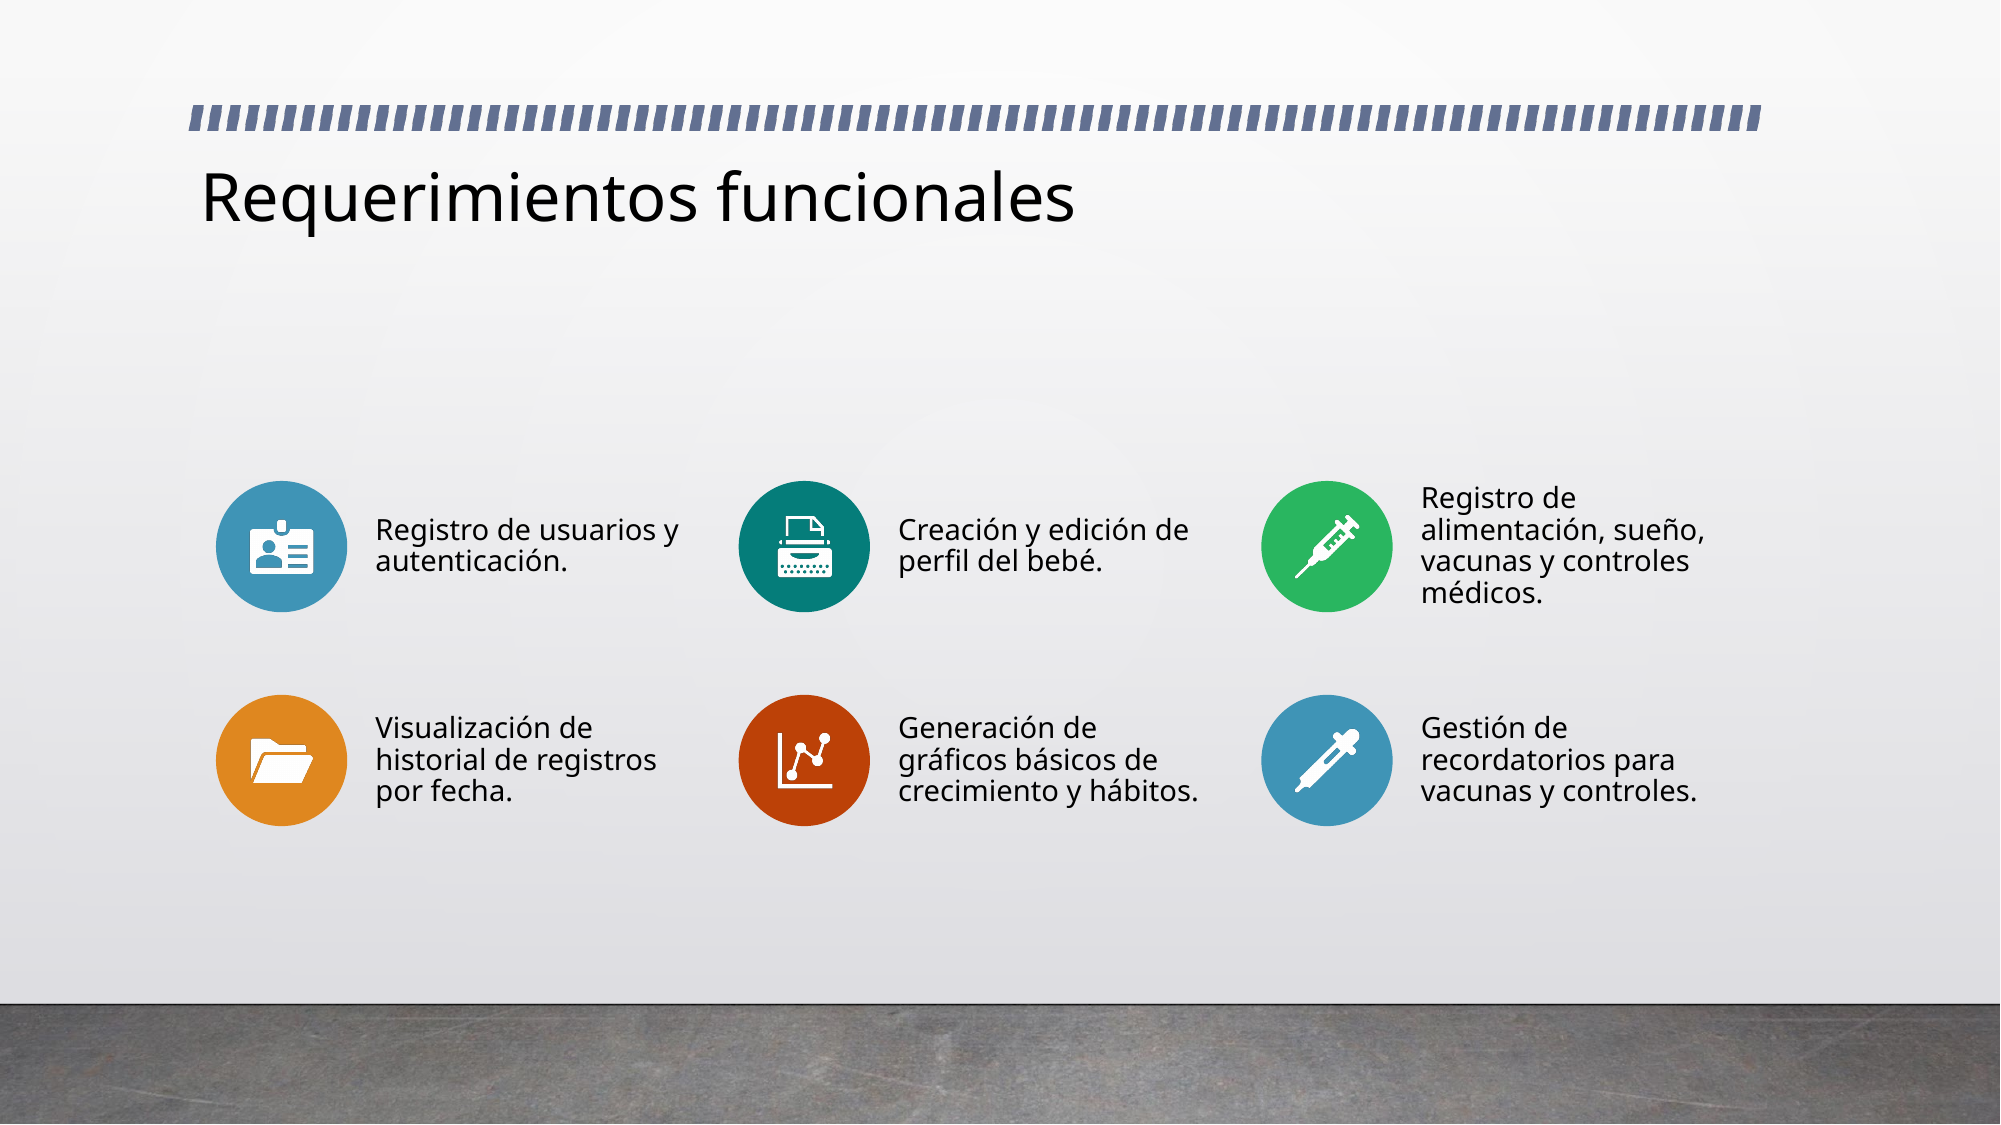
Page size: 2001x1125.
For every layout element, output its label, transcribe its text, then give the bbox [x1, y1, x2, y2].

picture [0, 1004, 2000, 1124]
title Requerimientos funcionales [185, 156, 1761, 329]
picture [186, 105, 1762, 131]
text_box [215, 480, 1731, 827]
